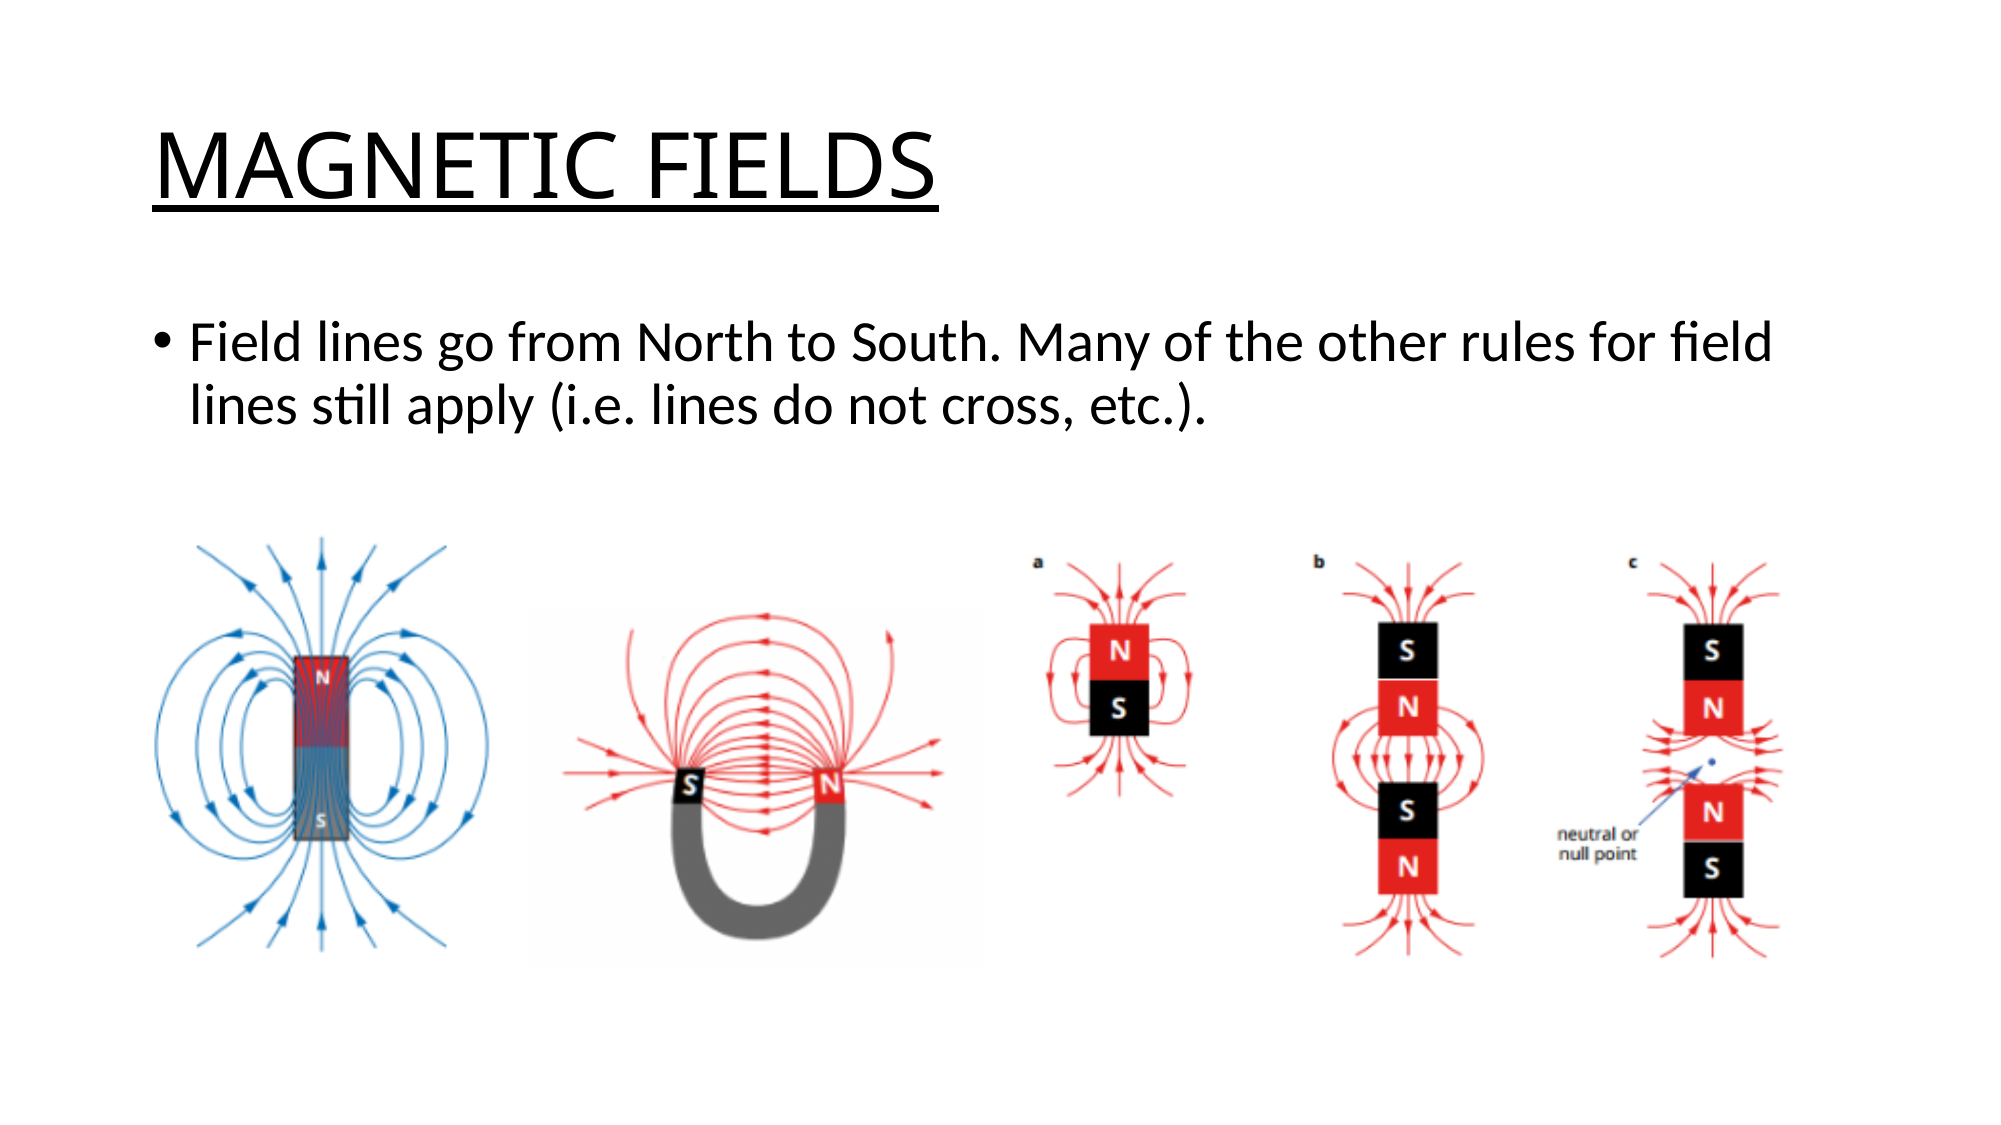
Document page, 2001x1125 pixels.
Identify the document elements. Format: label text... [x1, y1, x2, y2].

title MAGNETIC FIELDS [137, 59, 1863, 278]
picture [999, 534, 1815, 969]
list Field lines go from North to South. Many of the other rules for field lines still apply (i.e. lines do not cross, etc.). [137, 303, 1863, 1052]
picture [86, 520, 983, 969]
